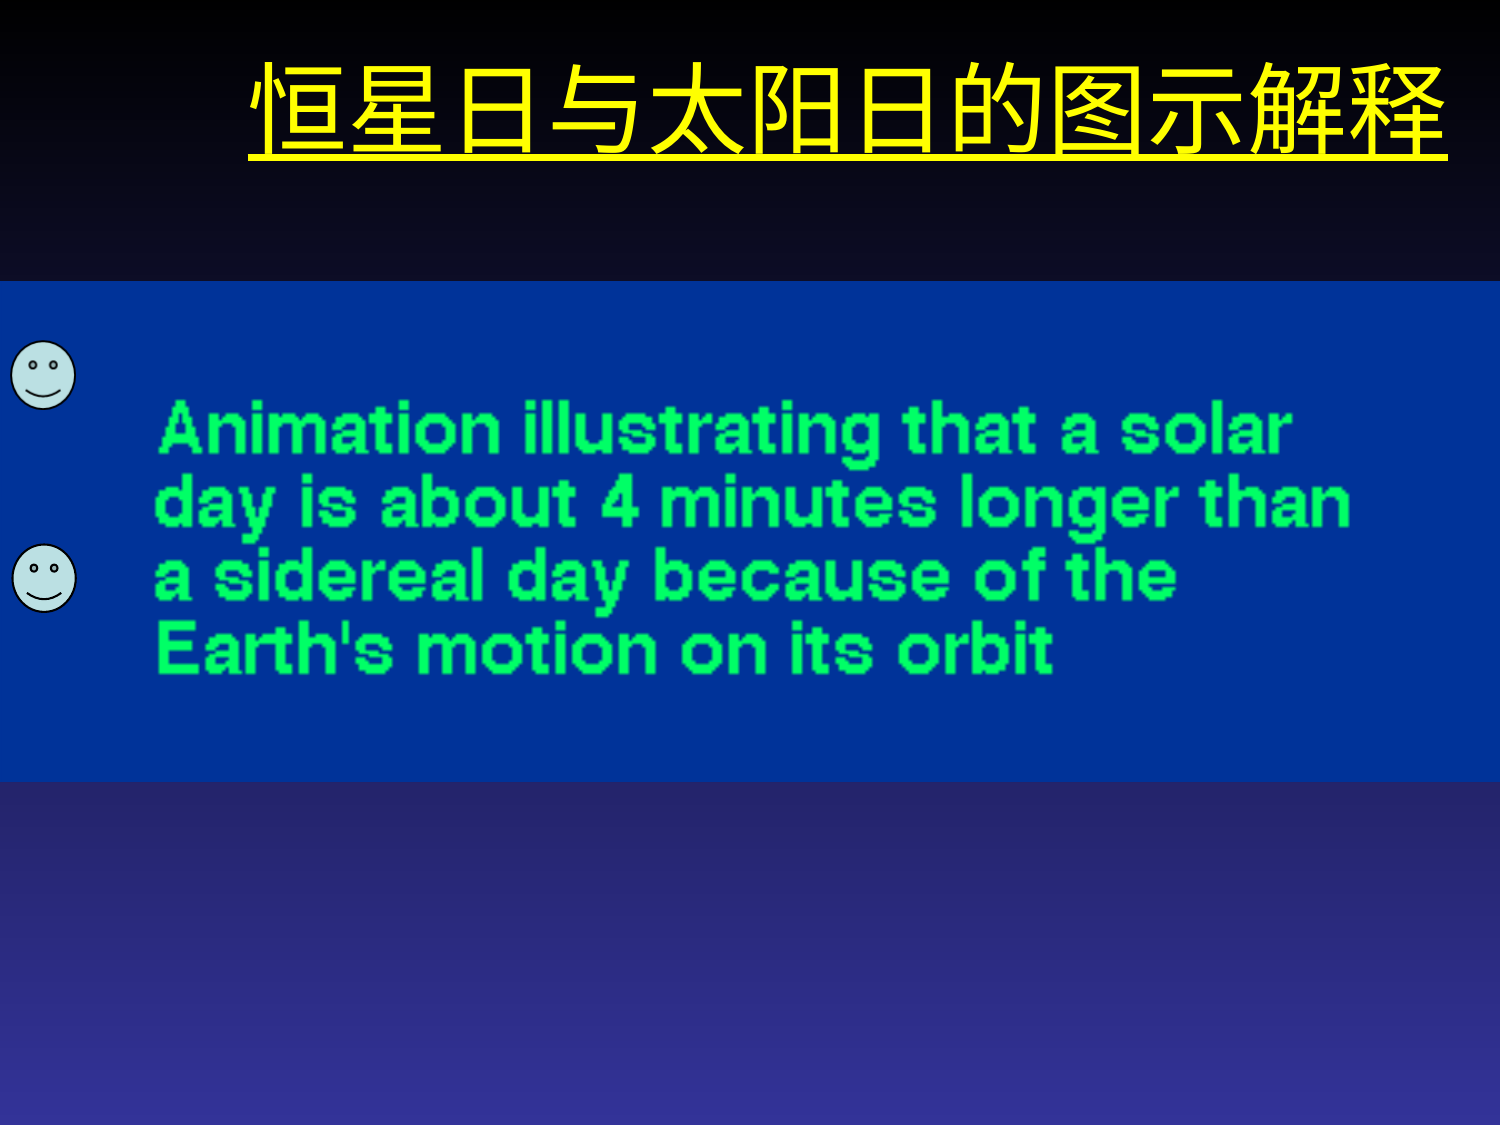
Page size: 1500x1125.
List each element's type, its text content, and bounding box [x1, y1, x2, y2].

title 恒星日与太阳日的图示解释 [62, 50, 1463, 163]
picture [0, 281, 1500, 782]
